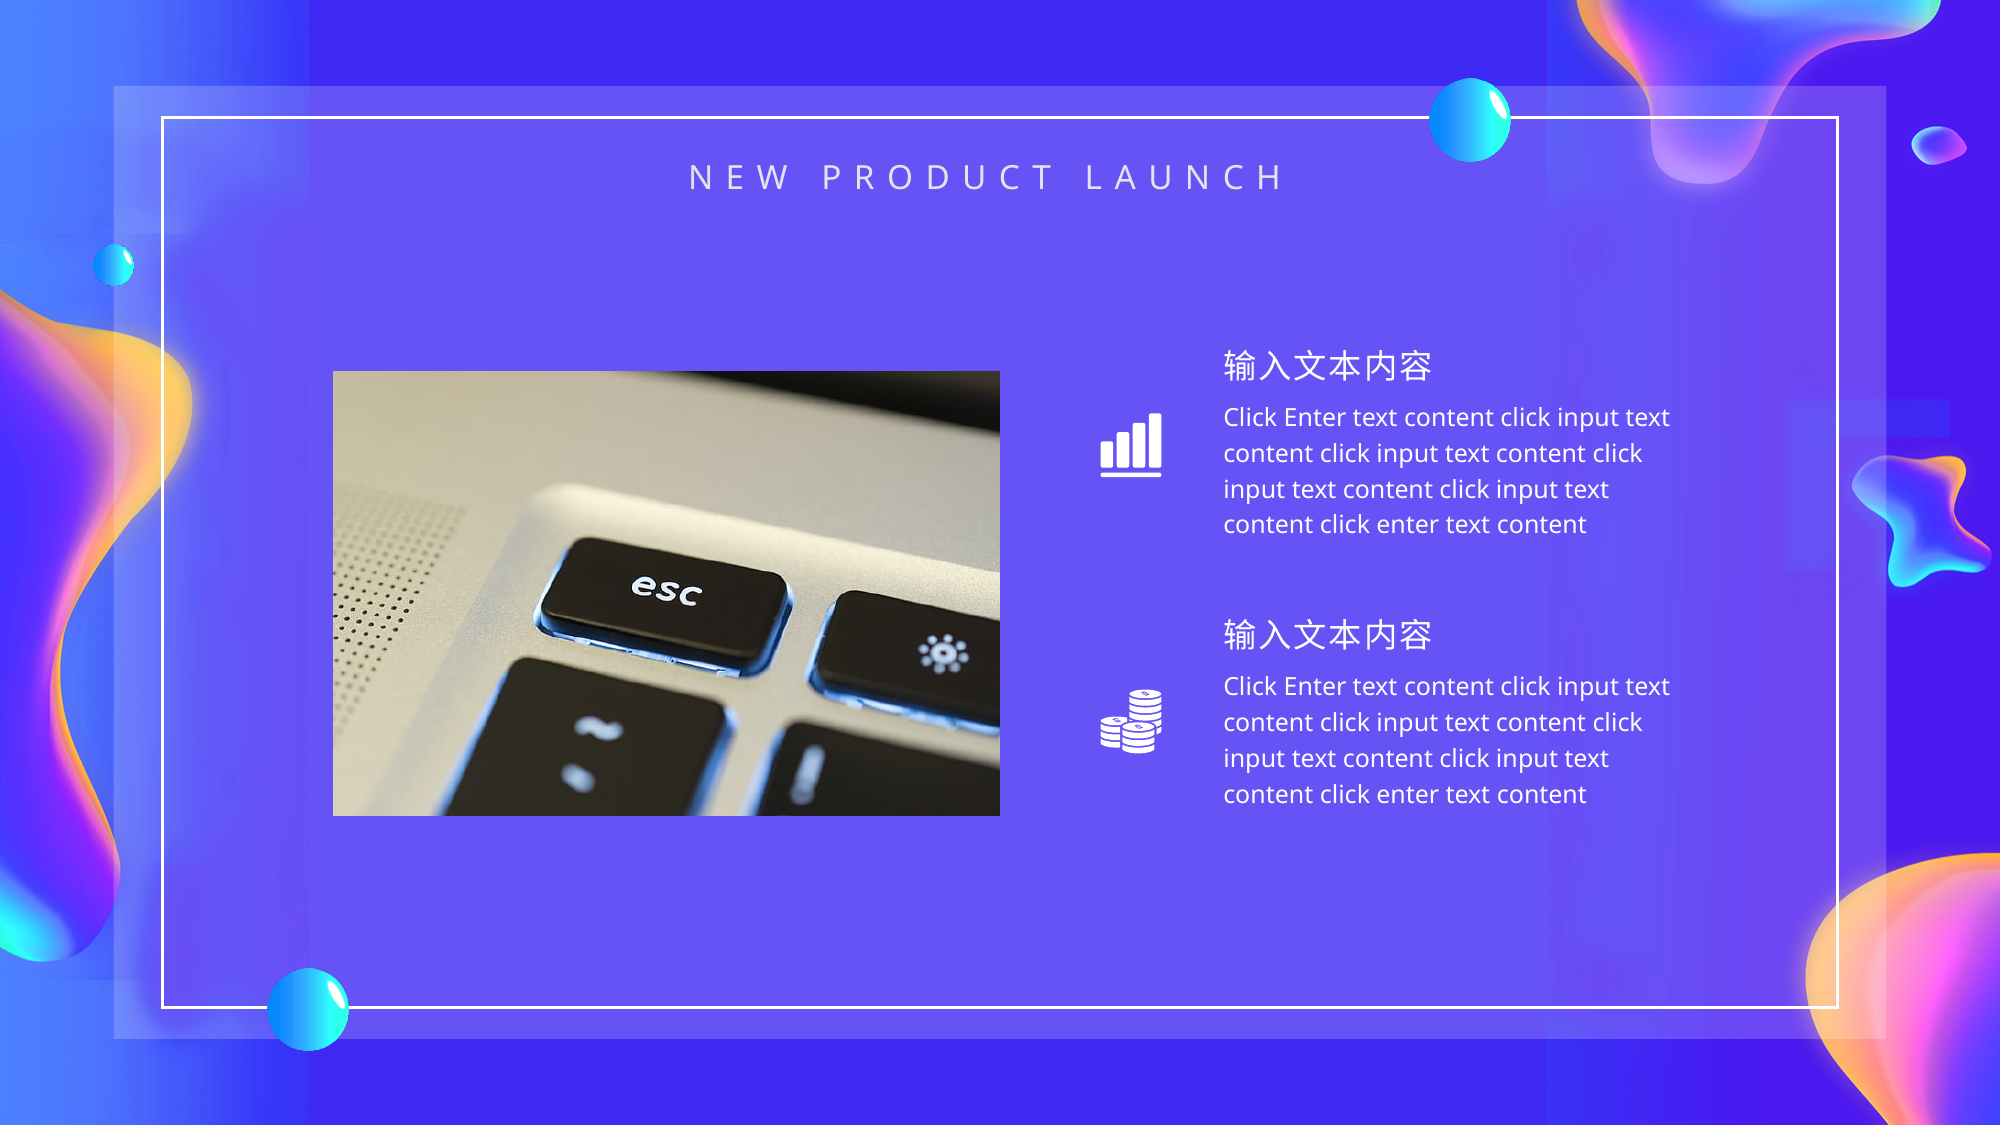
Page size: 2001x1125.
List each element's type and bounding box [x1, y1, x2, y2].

text_box [1132, 422, 1146, 468]
picture [0, 0, 2000, 1125]
text_box [1100, 689, 1162, 754]
text_box [1148, 413, 1162, 468]
text_box [1208, 607, 1717, 816]
text_box [1116, 432, 1130, 468]
text_box [1100, 441, 1114, 468]
text_box [1208, 337, 1717, 546]
text_box [1100, 472, 1162, 478]
